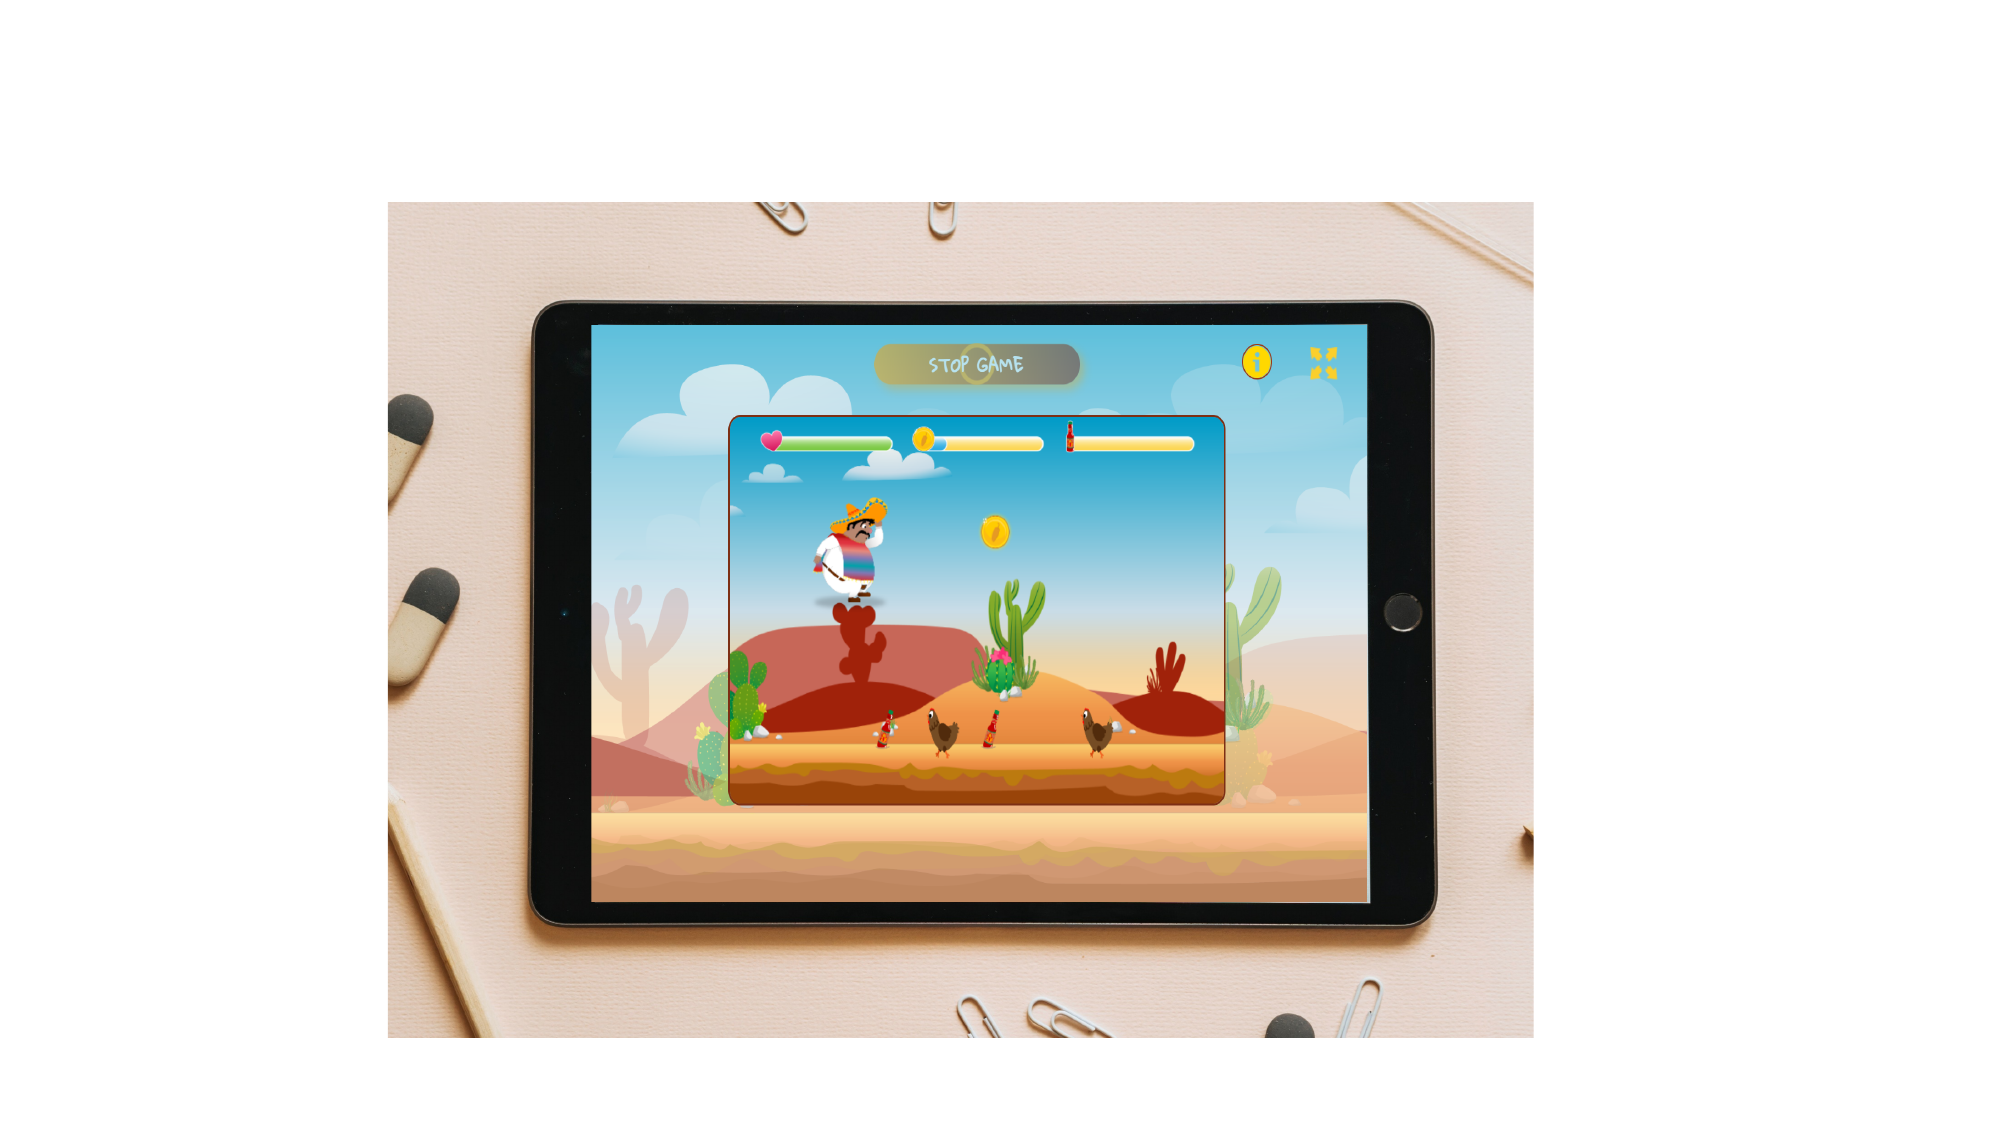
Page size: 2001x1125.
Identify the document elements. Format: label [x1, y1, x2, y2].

text_box [387, 201, 1534, 1038]
